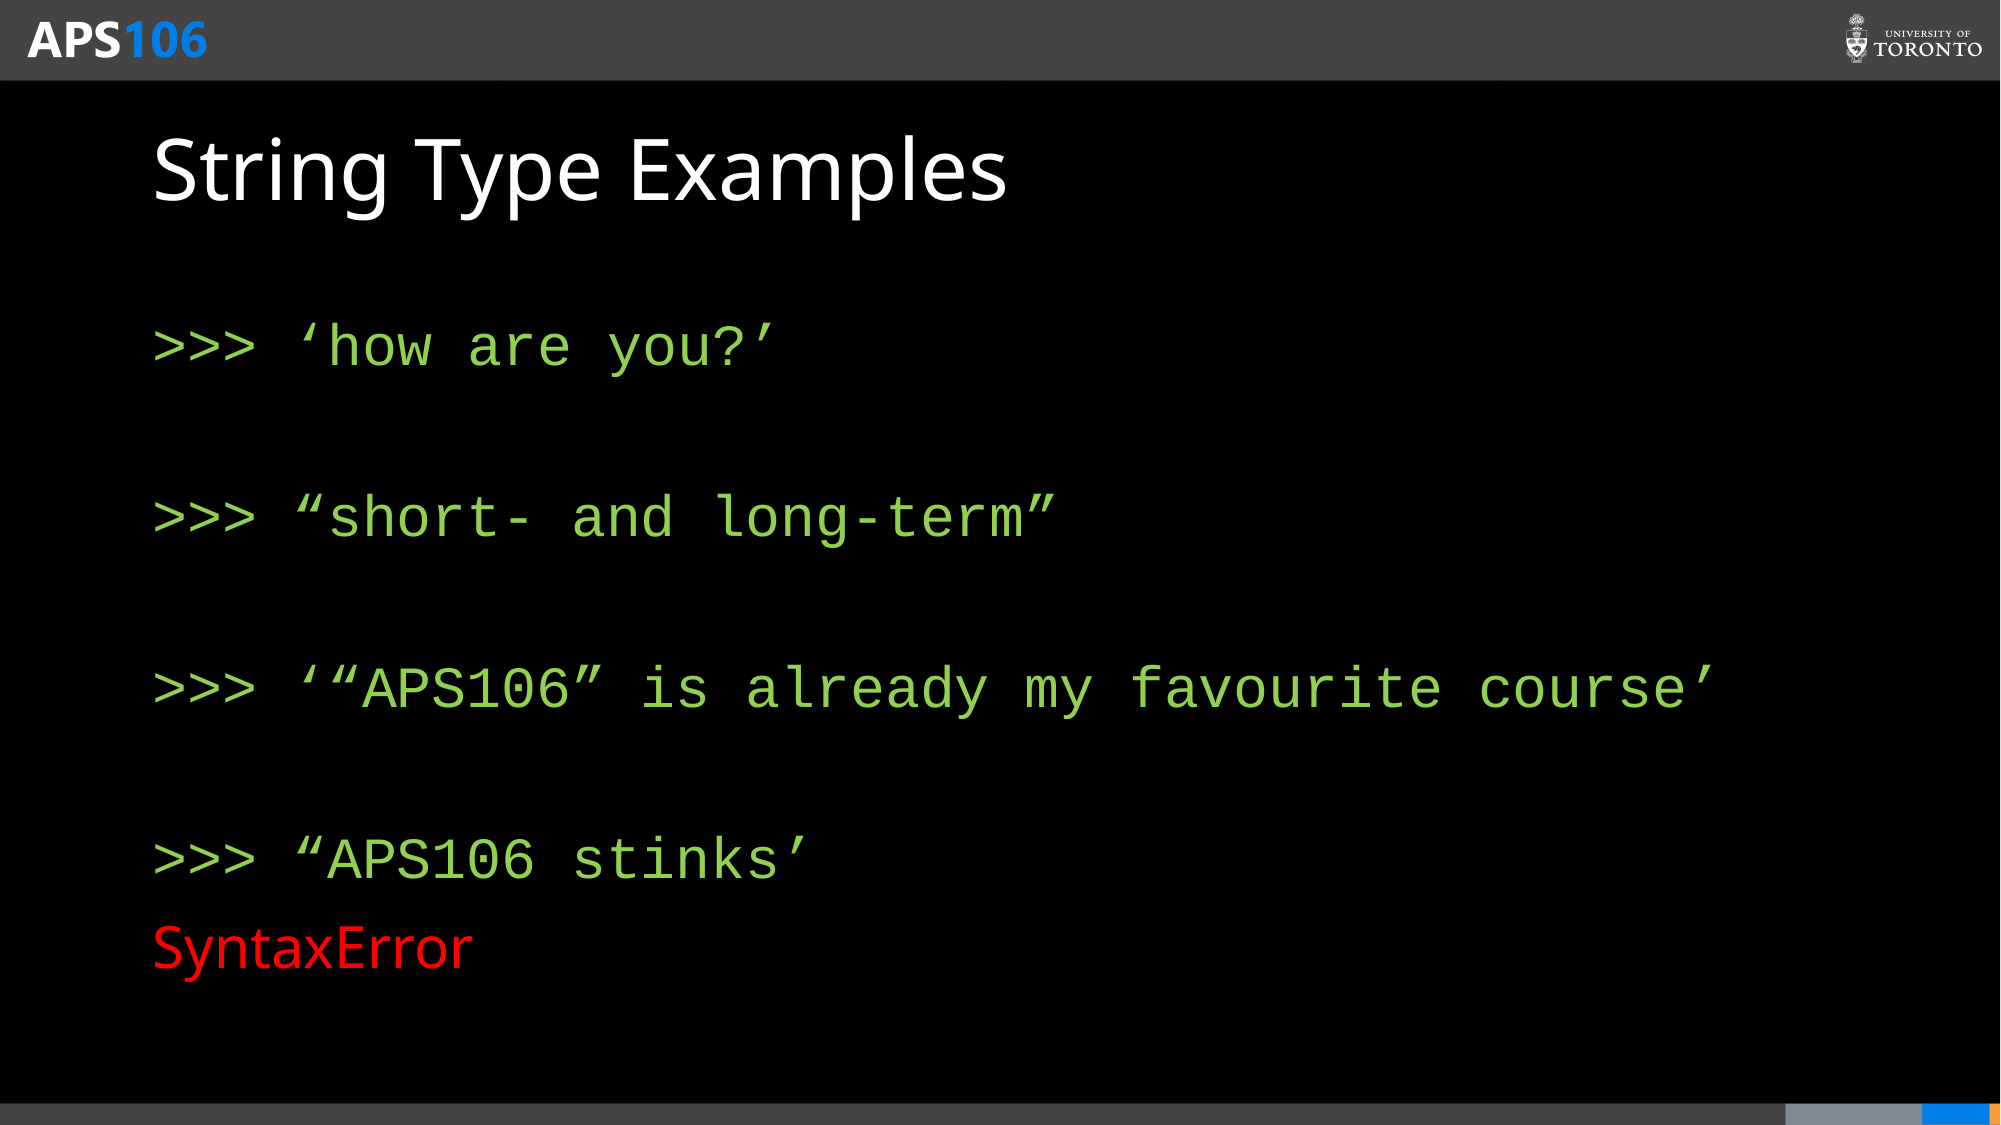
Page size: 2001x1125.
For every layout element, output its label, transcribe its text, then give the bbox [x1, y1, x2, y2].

list >>> ‘how are you?’ >>> “short- and long-term” >>> ‘“APS106” is already my favourite course’ >>> “APS106 stinks’ SyntaxError [137, 299, 1863, 1093]
title String Type Examples [137, 119, 1863, 227]
picture [0, 0, 2001, 1125]
